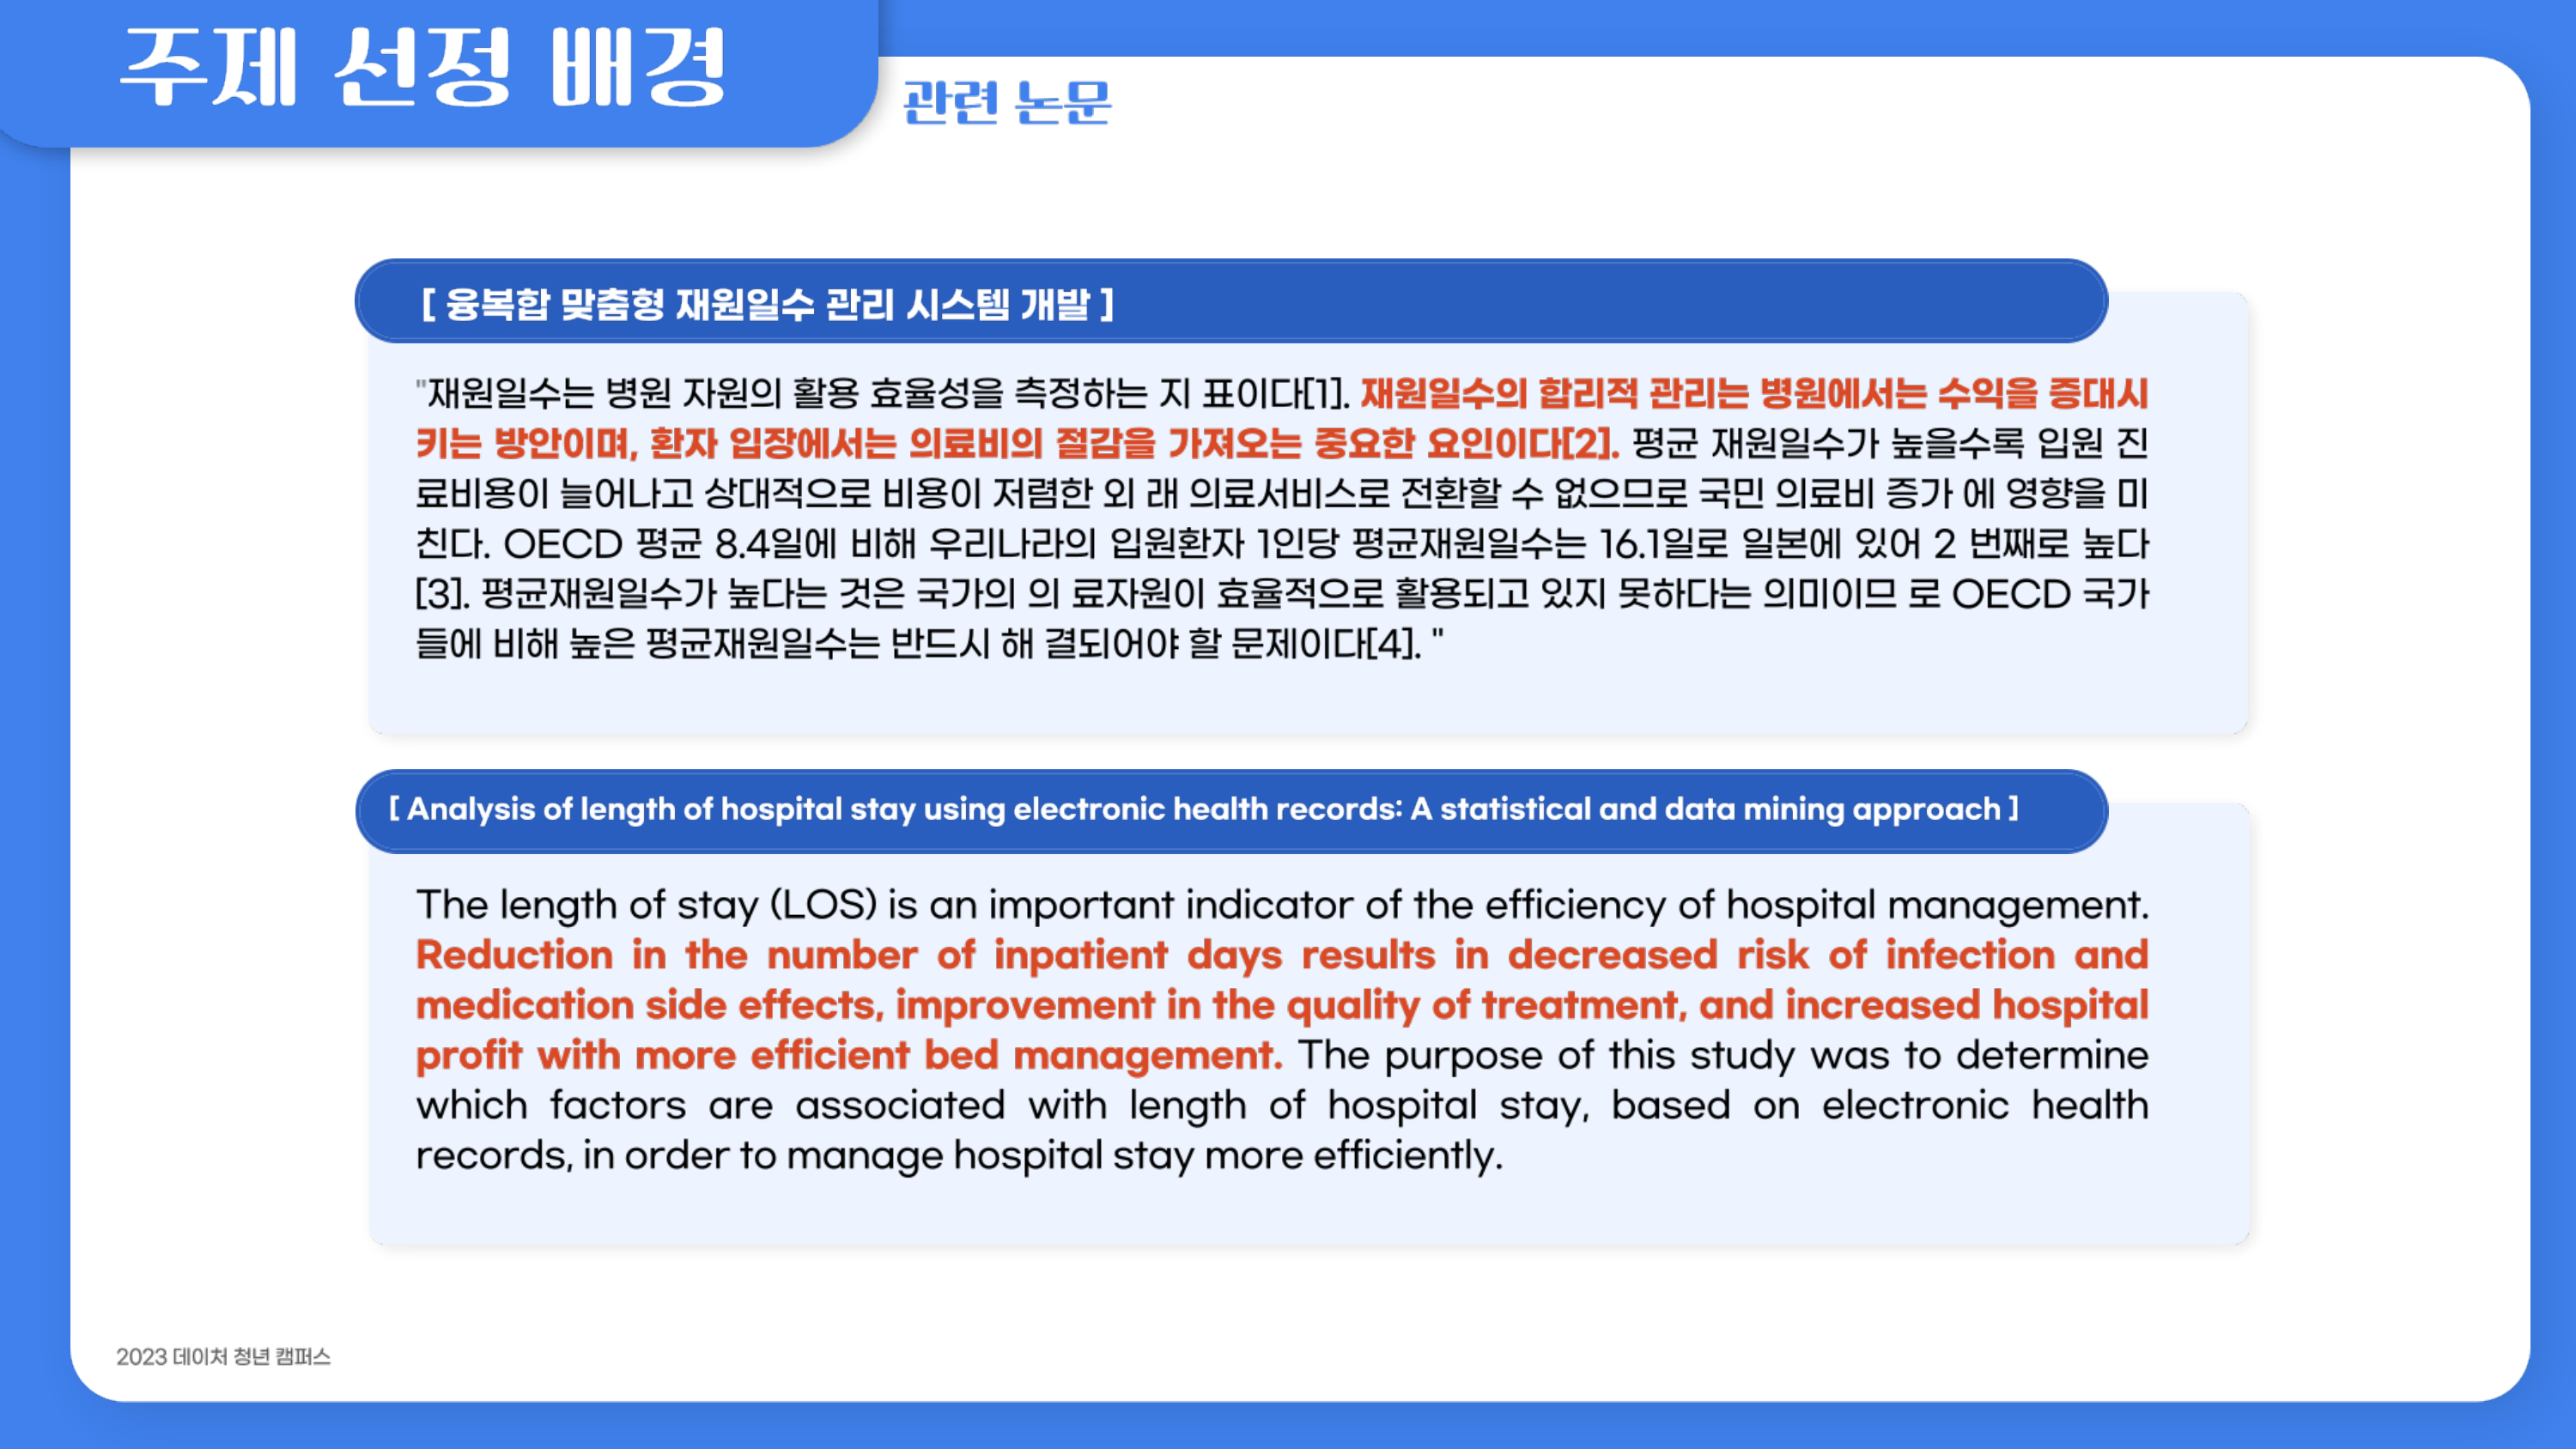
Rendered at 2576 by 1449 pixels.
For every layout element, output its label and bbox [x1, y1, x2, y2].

picture [380, 776, 2046, 859]
picture [403, 261, 2188, 703]
text_box [368, 292, 2249, 735]
text_box [369, 803, 2250, 1246]
picture [0, 0, 2576, 1449]
text_box [355, 769, 2110, 854]
picture [110, 1334, 353, 1390]
text_box [307, 233, 544, 482]
text_box [70, 57, 2530, 1404]
picture [405, 863, 2188, 1218]
text_box [551, 258, 2110, 344]
